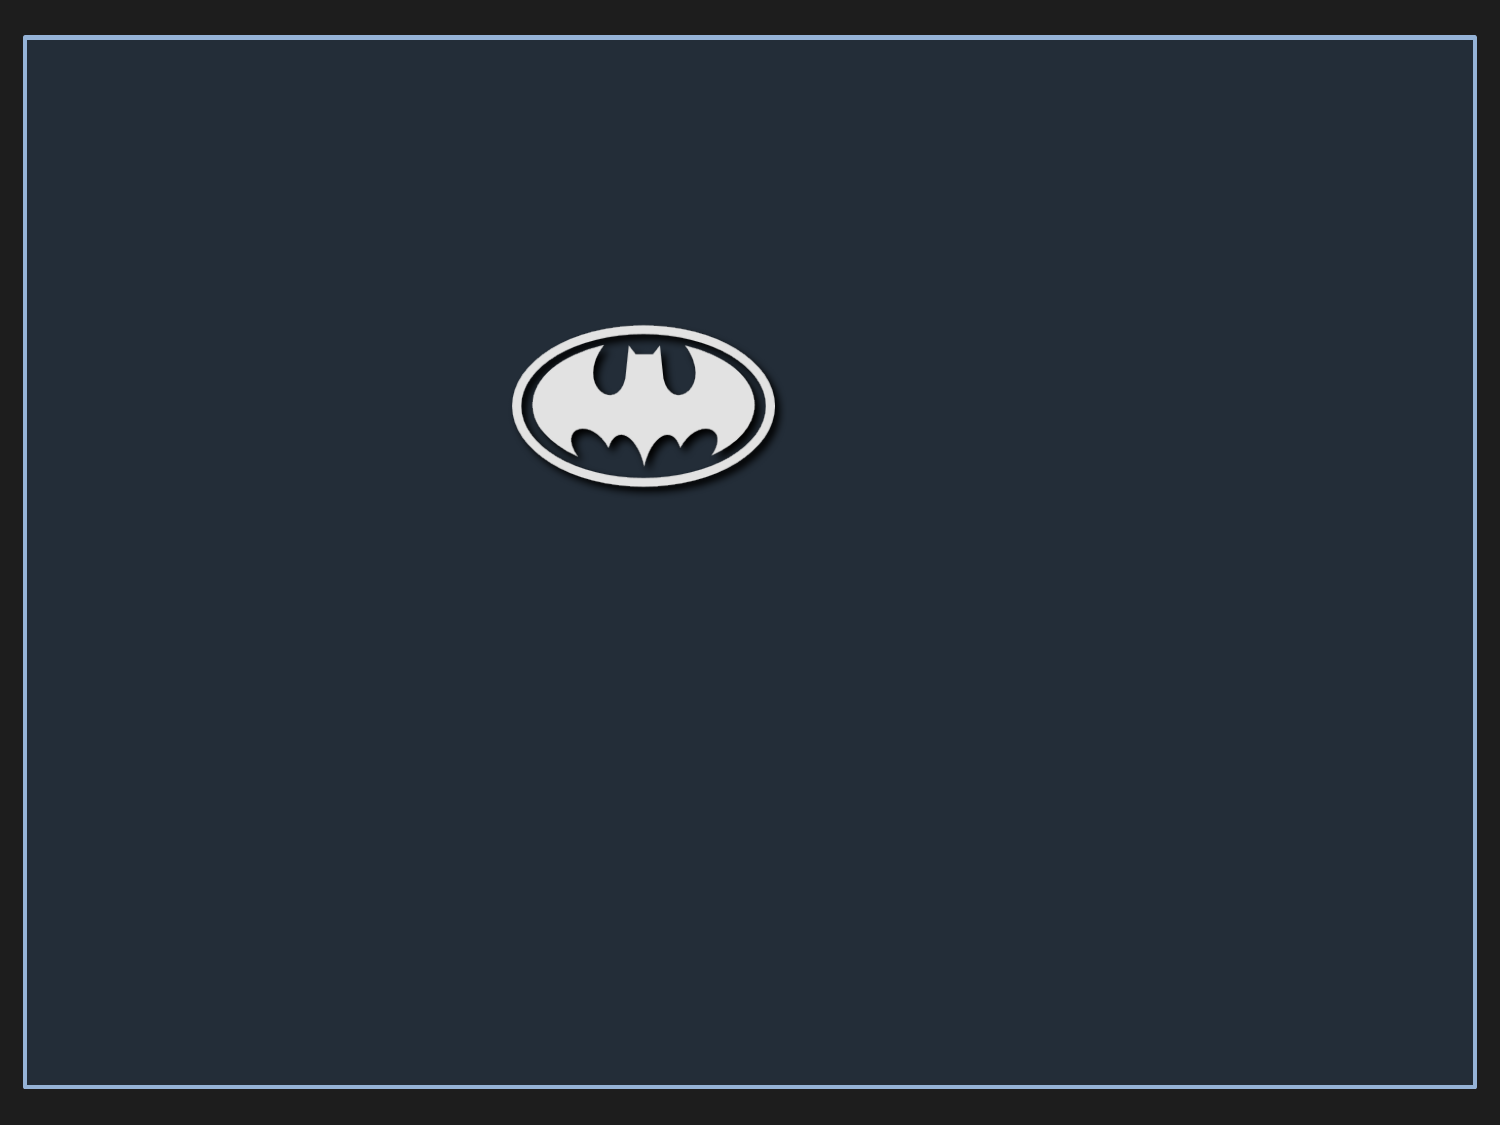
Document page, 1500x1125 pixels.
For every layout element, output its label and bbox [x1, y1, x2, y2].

text_box [23, 35, 1477, 1089]
picture [512, 274, 776, 538]
